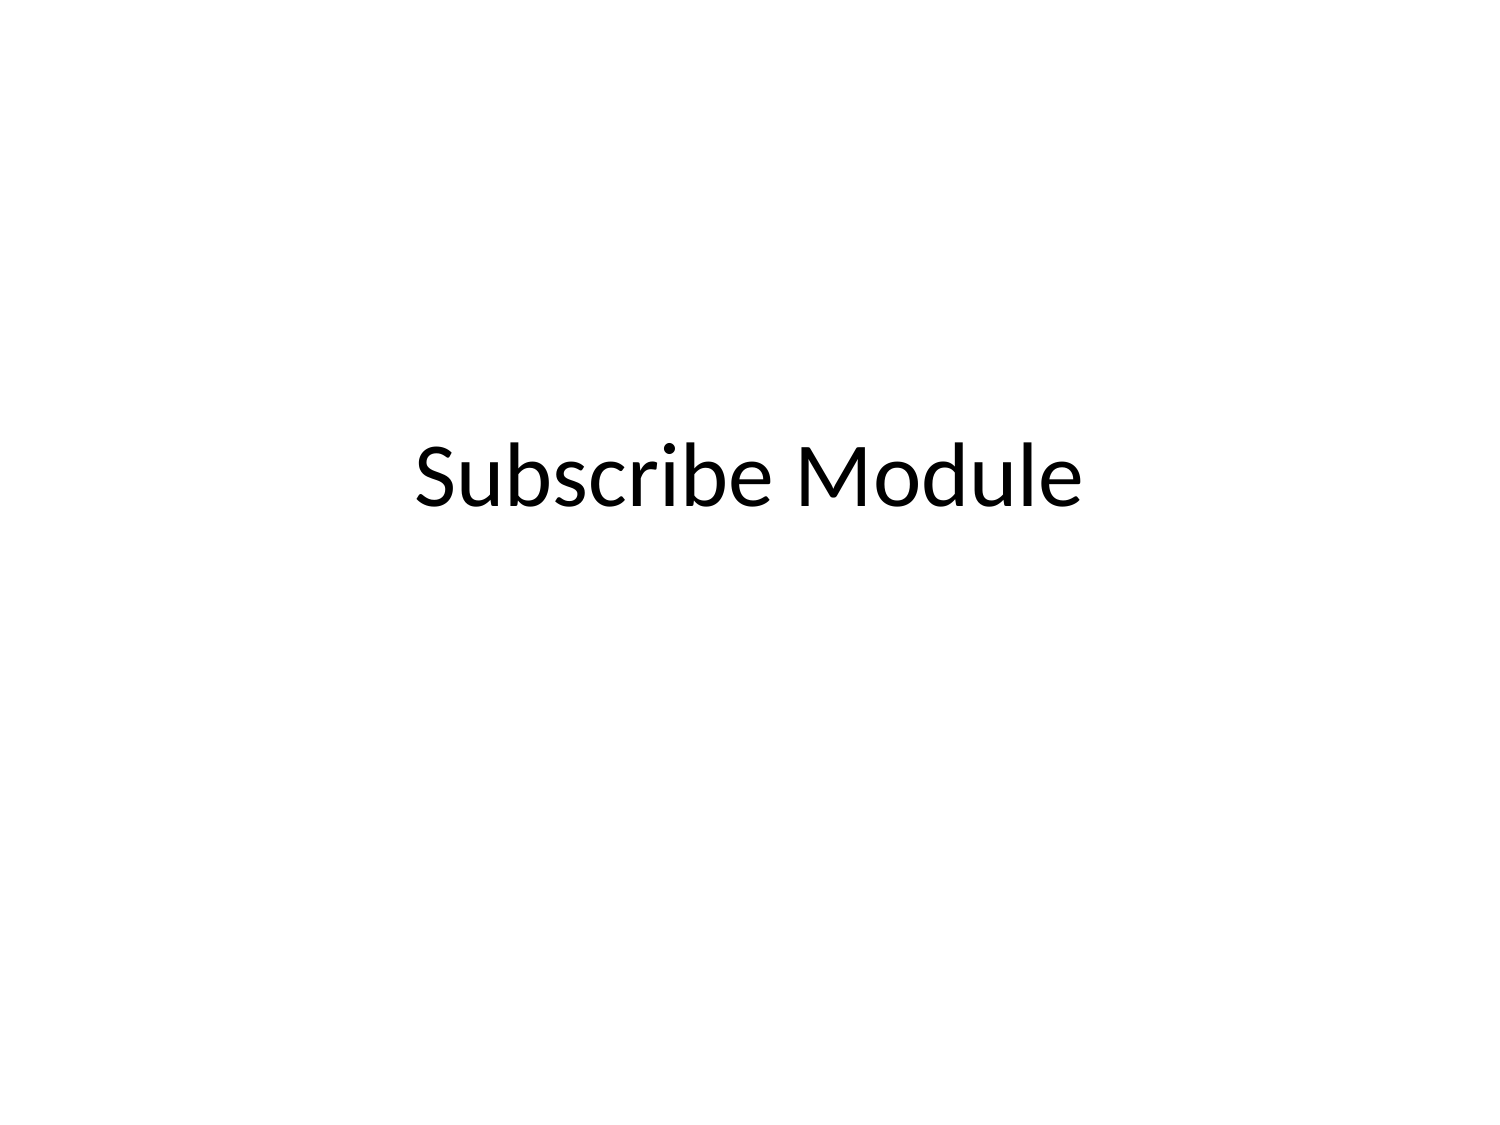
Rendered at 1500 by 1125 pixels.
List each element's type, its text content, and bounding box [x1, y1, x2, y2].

title Subscribe Module [111, 348, 1388, 592]
